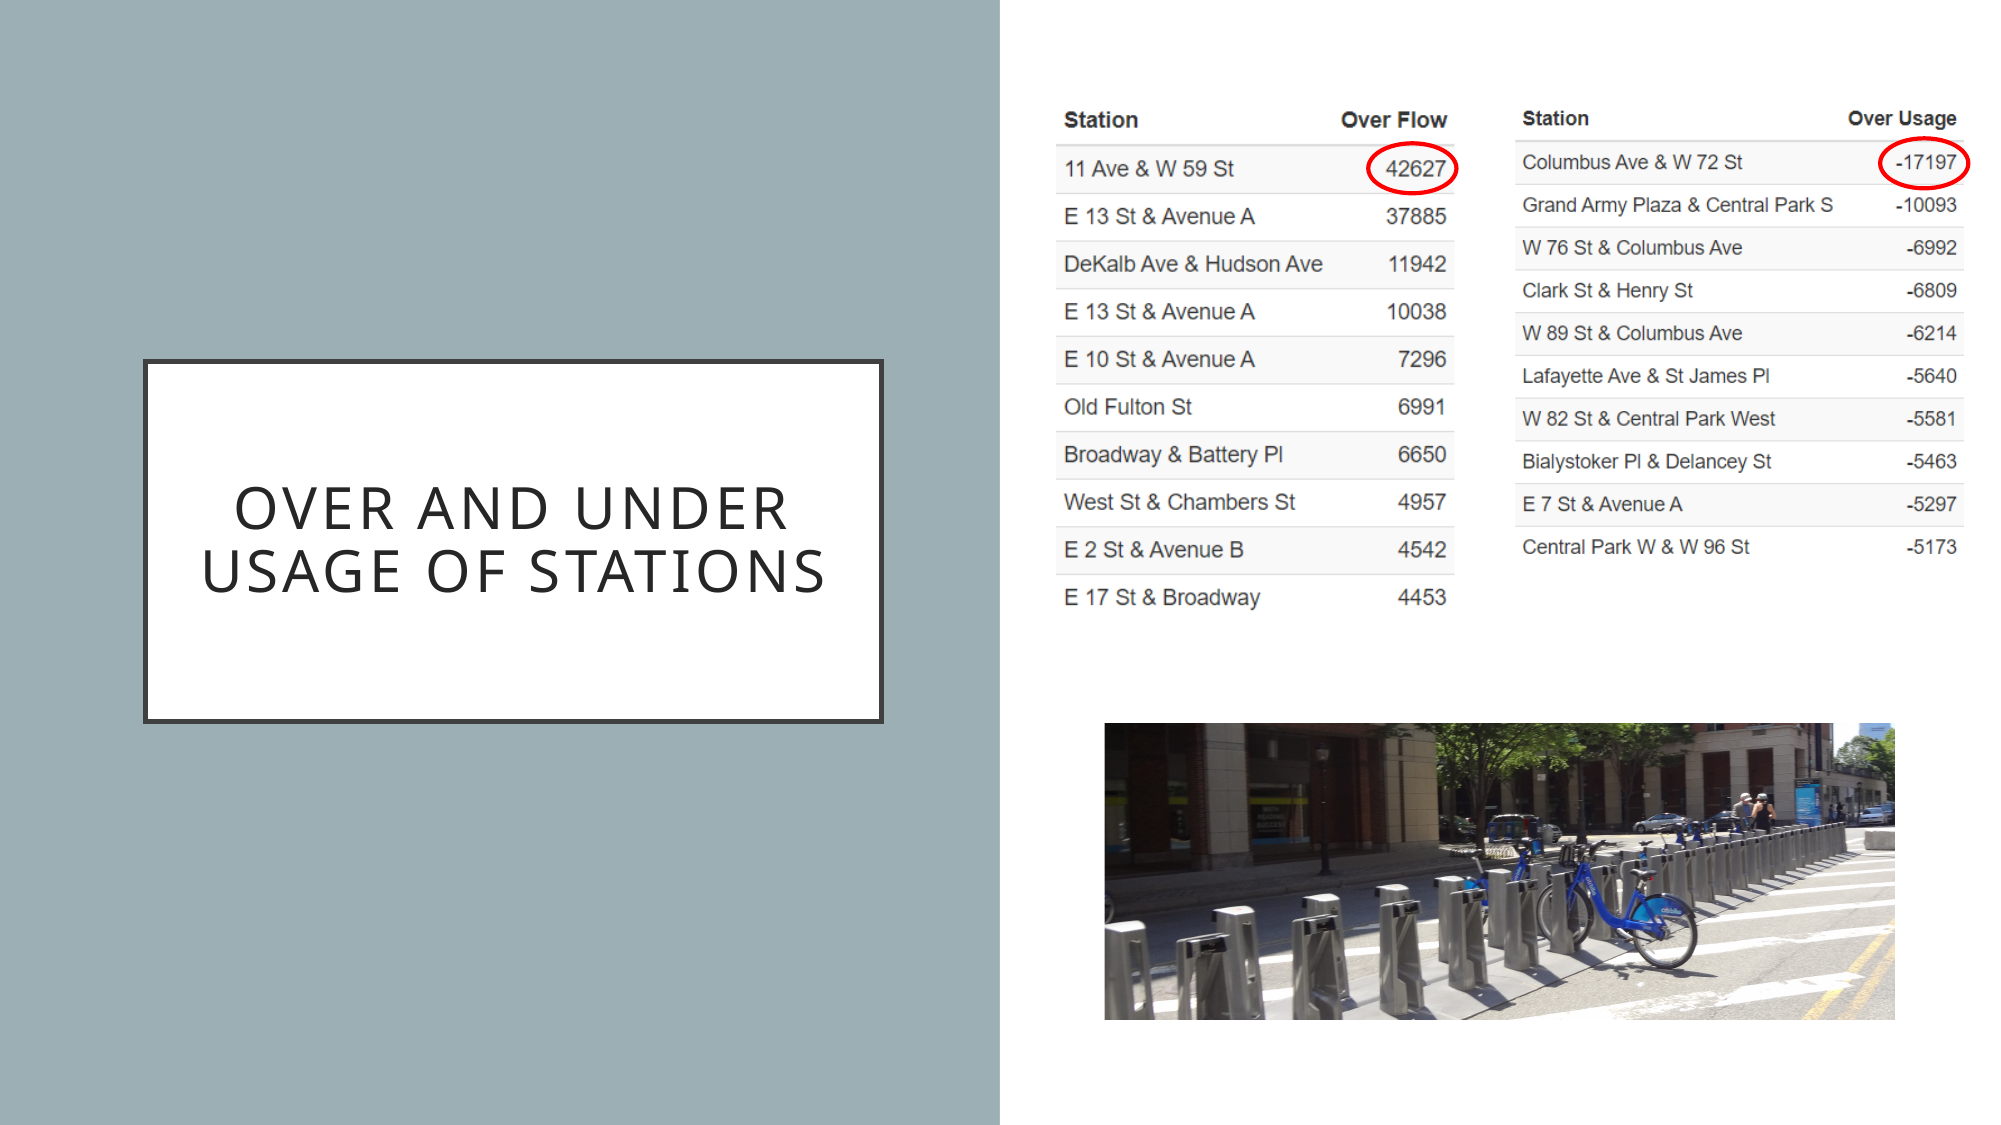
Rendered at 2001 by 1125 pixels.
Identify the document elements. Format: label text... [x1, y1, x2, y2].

text_box [1964, 150, 1970, 176]
picture [1056, 104, 1457, 619]
picture [1513, 104, 1964, 563]
text_box [999, 0, 2000, 1125]
title Over and Under Usage of Stations [143, 359, 884, 724]
picture [1104, 723, 1895, 1020]
